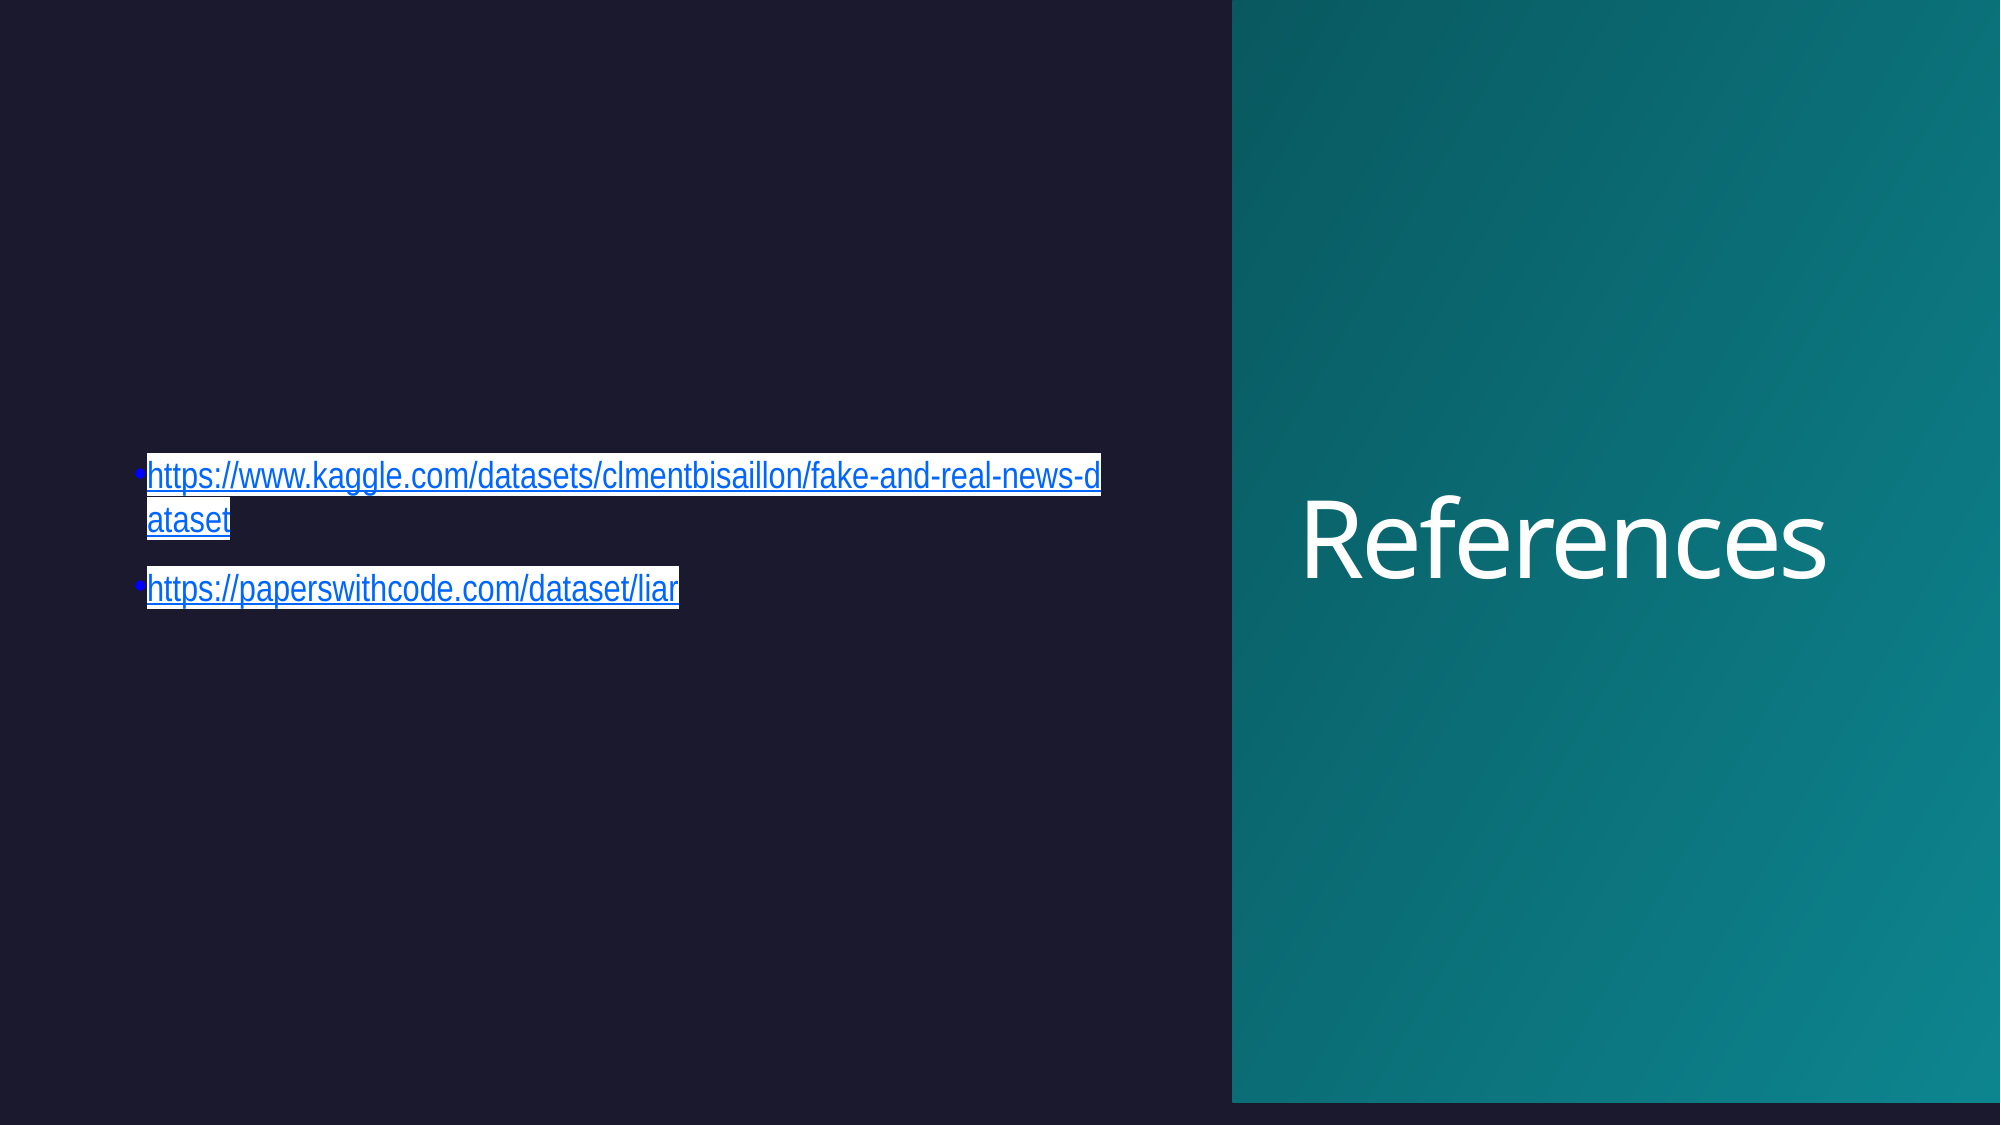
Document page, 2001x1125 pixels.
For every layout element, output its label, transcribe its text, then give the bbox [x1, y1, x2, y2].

title References [1232, 0, 2000, 1103]
list https://www.kaggle.com/datasets/clmentbisaillon/fake-and-real-news-dataset https://paperswithcode.com/dataset/liar [116, 248, 1127, 877]
